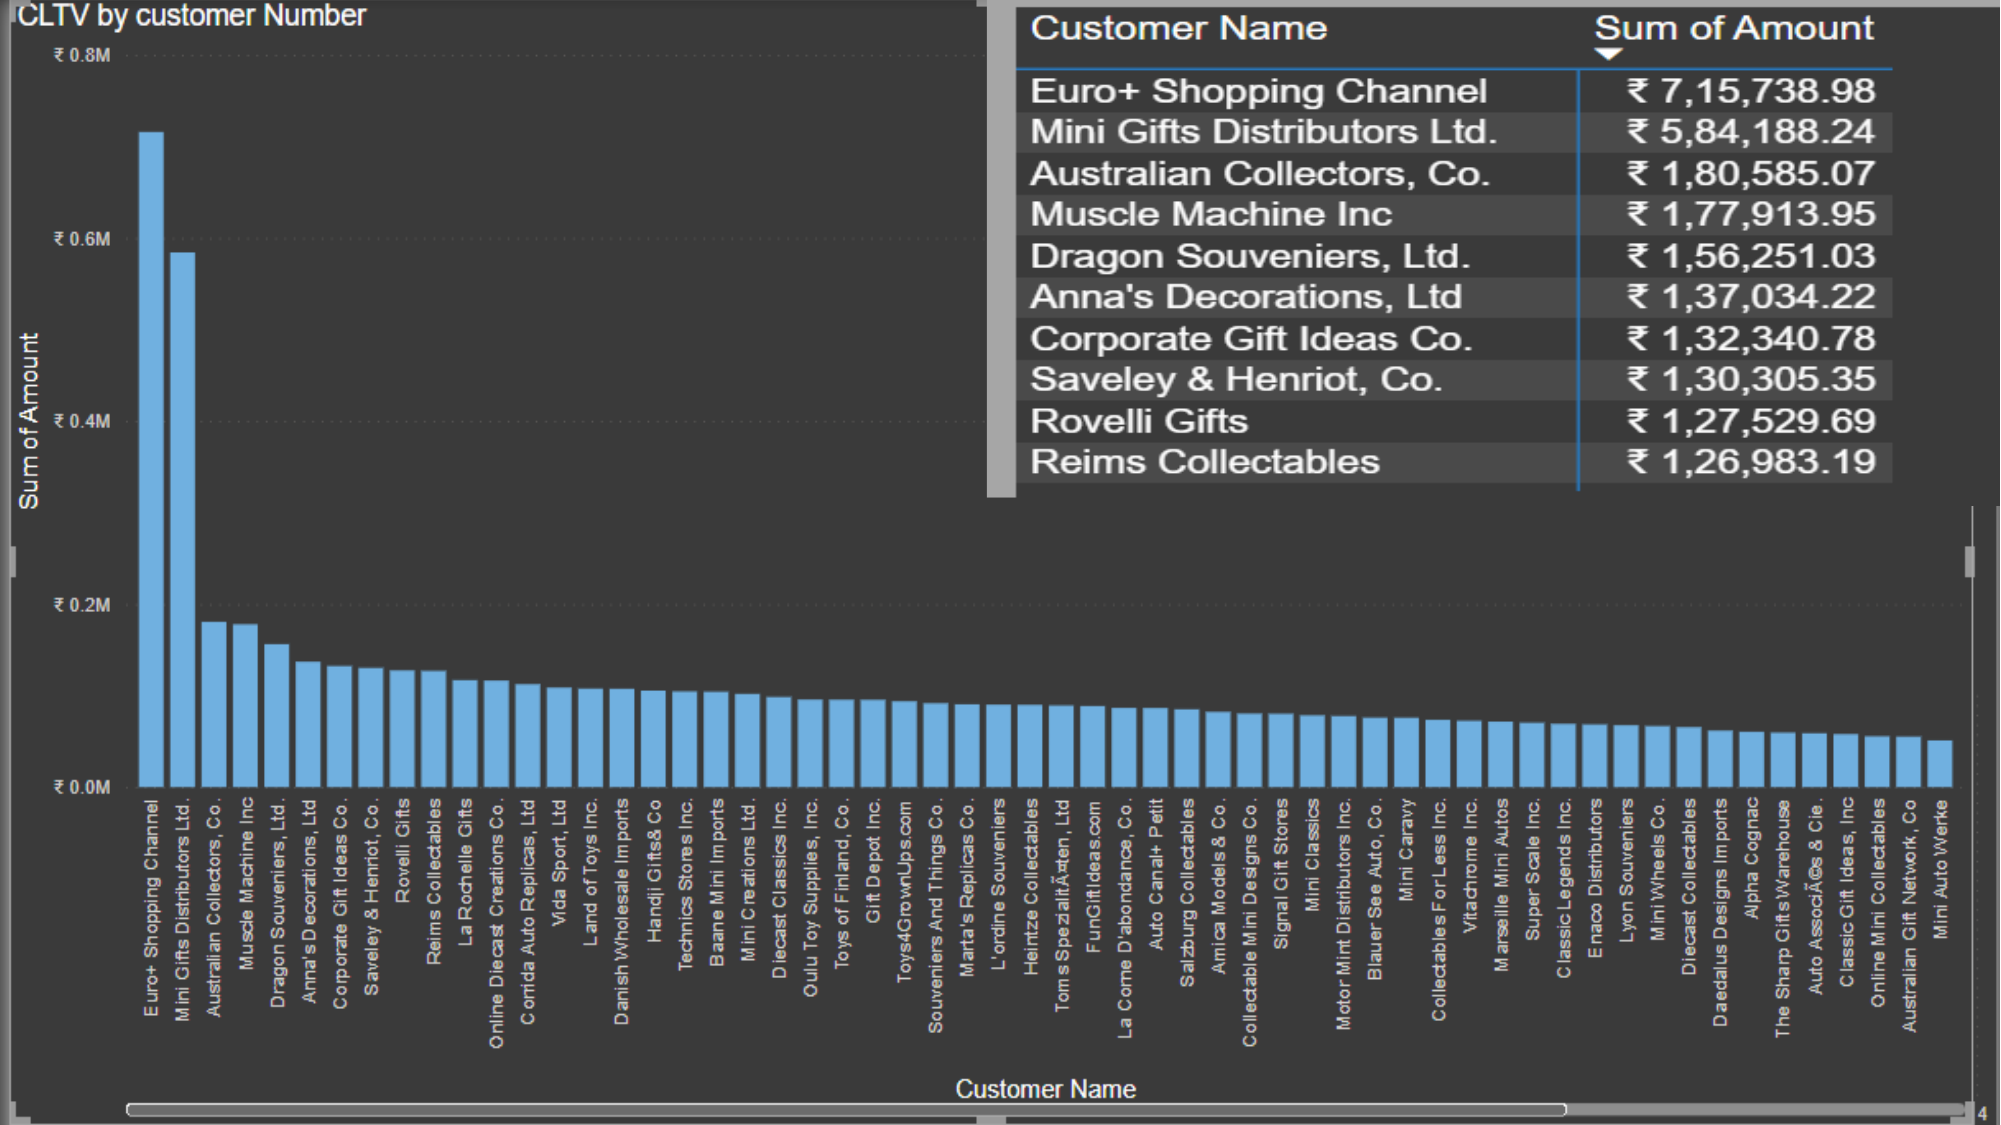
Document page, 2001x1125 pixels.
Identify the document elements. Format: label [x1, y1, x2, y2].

picture [986, 0, 2000, 506]
list [0, 0, 2000, 1125]
